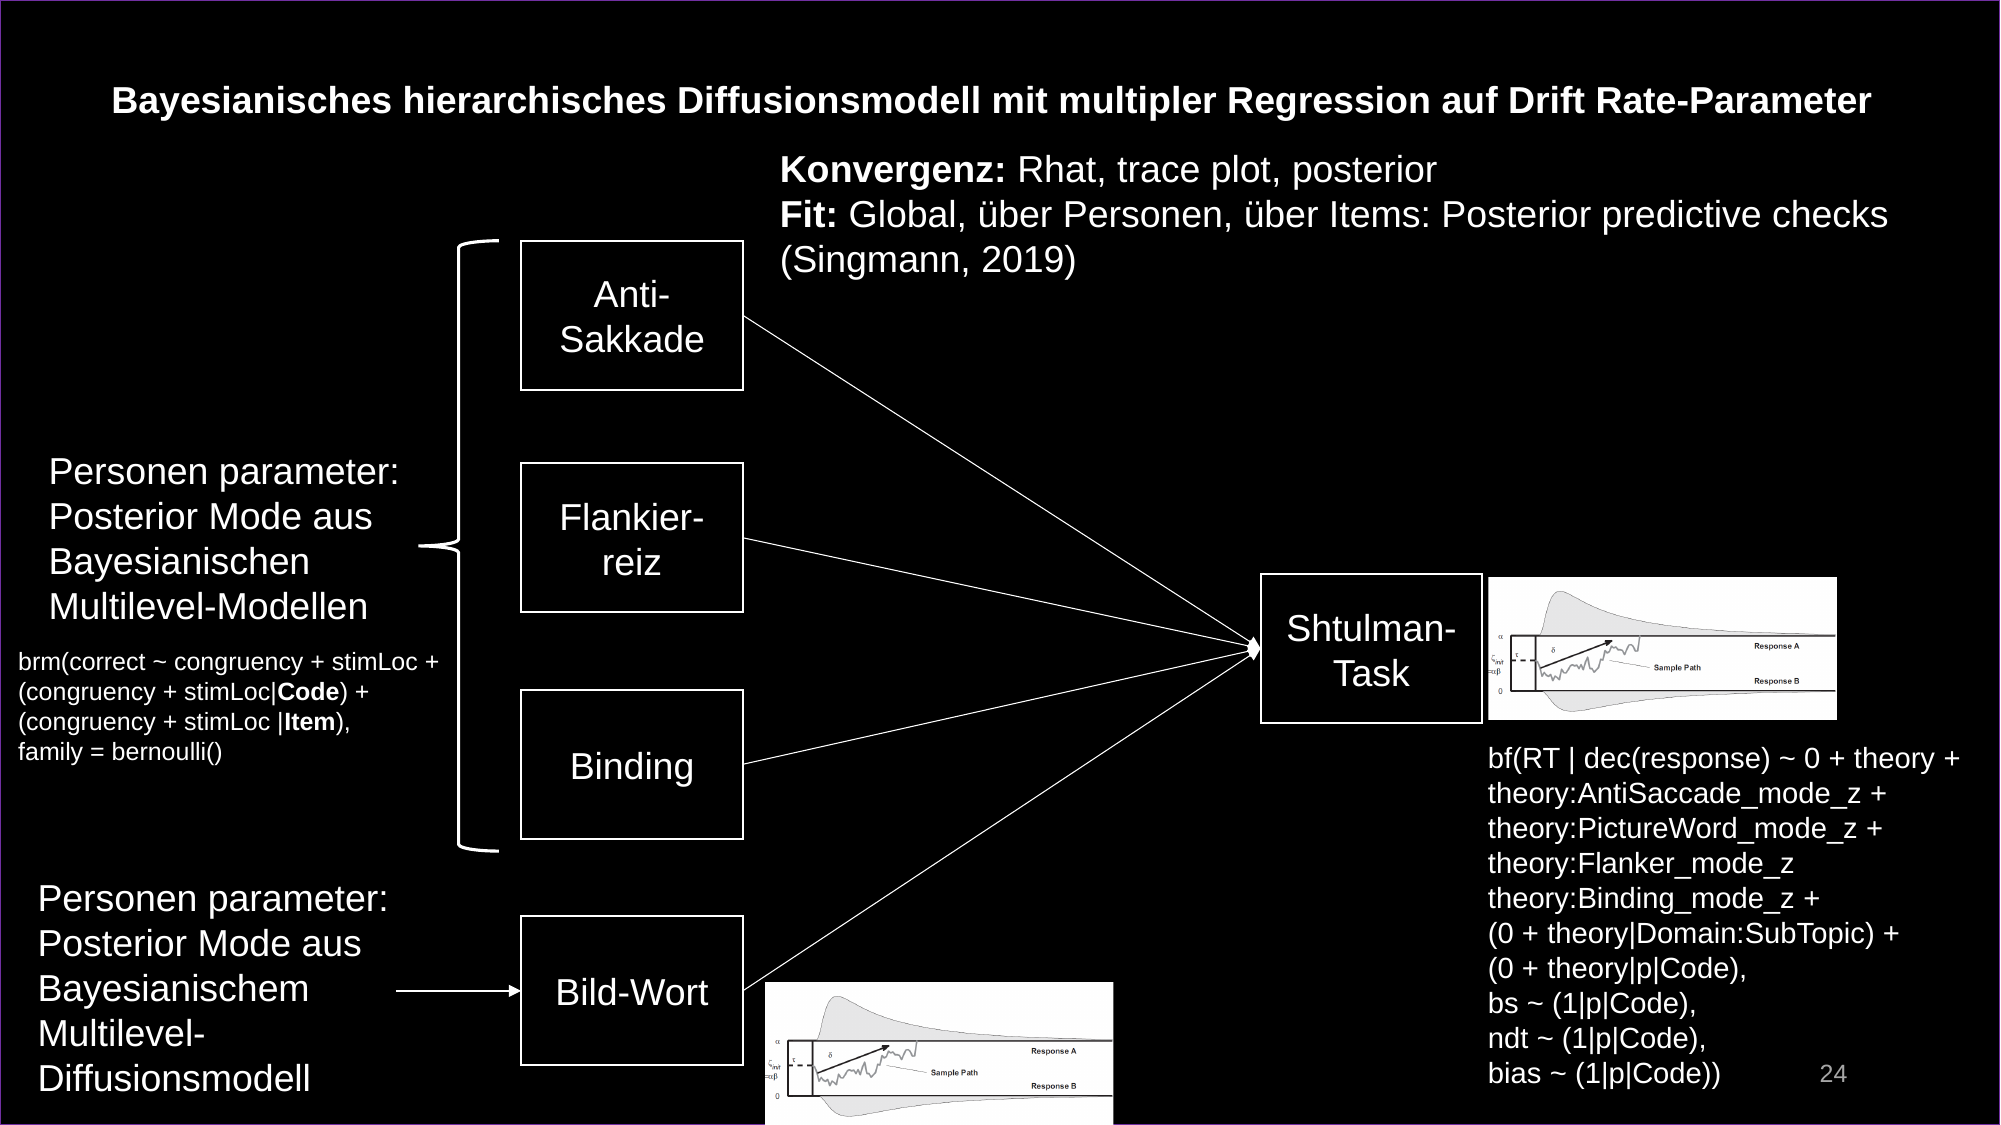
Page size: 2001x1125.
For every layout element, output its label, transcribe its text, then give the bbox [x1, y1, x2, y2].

text_box Flankier-reiz [520, 462, 742, 613]
text_box Bayesianisches hierarchisches Diffusionsmodell mit multipler Regression auf Drift Rate-Parameter [96, 68, 1978, 129]
text_box [0, 0, 2000, 1125]
text_box Shtulman-Task [1261, 573, 1483, 724]
text_box bf(RT | dec(response) ~ 0 + theory + theory:AntiSaccade_mode_z + theory:PictureWord_mode_z + theory:Flanker_mode_z theory:Binding_mode_z + (0 + theory|Domain:SubTopic) + (0 + theory|p|Code), bs ~ (1|p|Code), ndt ~ (1|p|Code), bias ~ (1|p|Code)) [1473, 731, 2000, 1097]
text_box brm(correct ~ congruency + stimLoc + (congruency + stimLoc|Code) + (congruency + stimLoc |Item), family = bernoulli()n [3, 638, 742, 773]
text_box Anti-Sakkade [520, 240, 744, 391]
text_box Personen parameter: Posterior Mode aus Bayesianischen Multilevel-Modellen [33, 439, 458, 634]
text_box Binding [520, 773, 742, 840]
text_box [742, 315, 1261, 537]
picture [1488, 577, 1837, 720]
text_box Konvergenz: Rhat, trace plot, posterior Fit: Global, über Personen, über Items: Posterior predictive checks (Singmann, 2019) [765, 137, 2000, 288]
text_box [418, 240, 499, 638]
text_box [742, 537, 1261, 648]
picture [764, 982, 1114, 1125]
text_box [742, 648, 1261, 991]
text_box Bild-Wort [520, 915, 744, 1066]
text_box Personen parameter: Posterior Mode aus Bayesianischem Multilevel-Diffusionsmodell [22, 866, 473, 1107]
slide_number 24 [1412, 1042, 1863, 1103]
text_box [458, 773, 499, 852]
